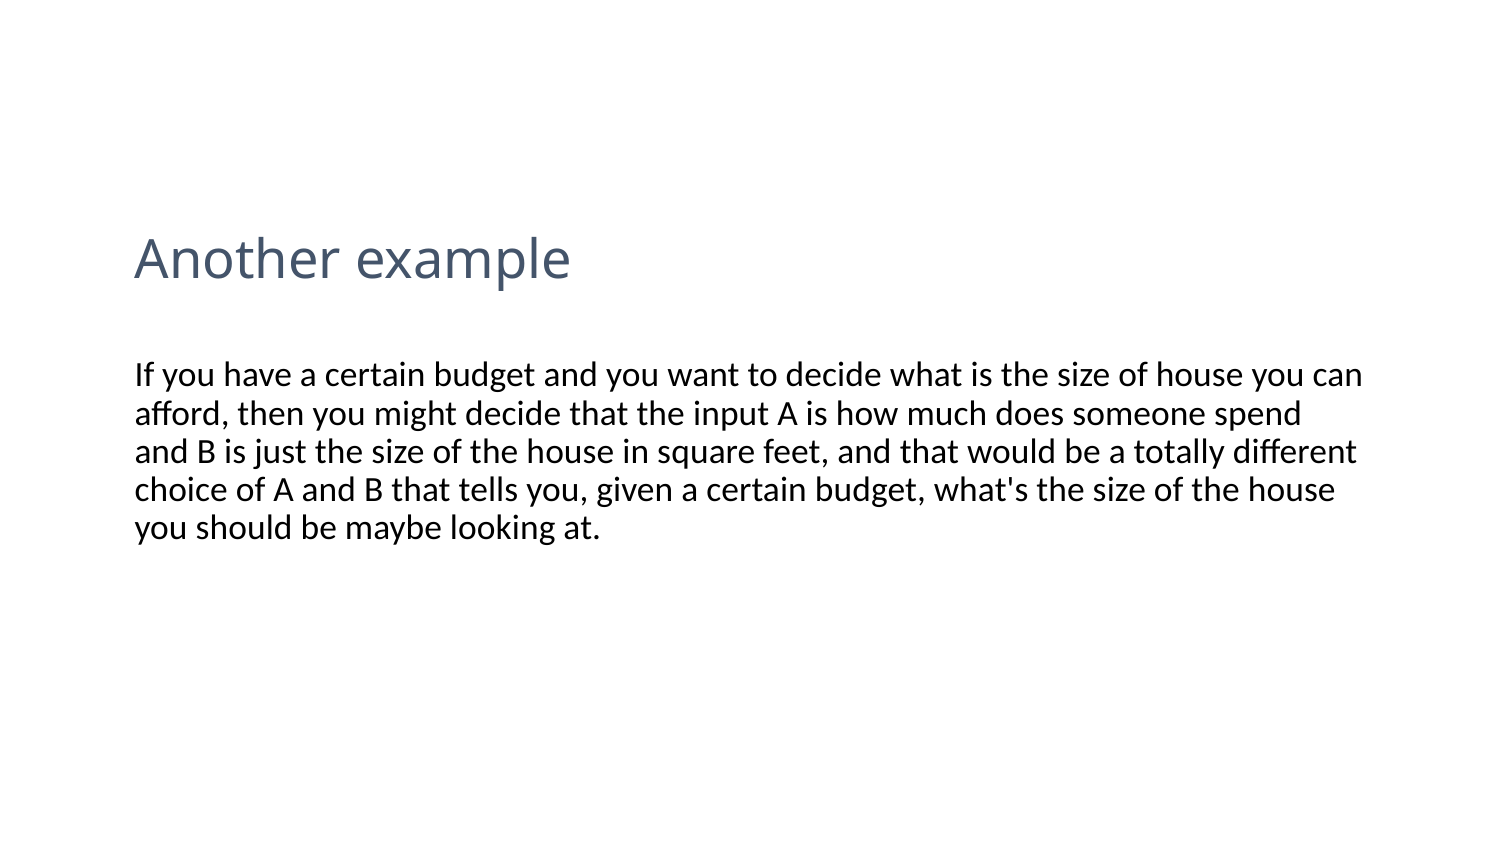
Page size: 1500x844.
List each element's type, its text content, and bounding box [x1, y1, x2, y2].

list If you have a certain budget and you want to decide what is the size of house you can afford, then you might decide that the input A is how much does someone spend and B is just the size of the house in square feet, and that would be a totally different choice of A and B that tells you, given a certain budget, what's the size of the house you should be maybe looking at. [119, 341, 1381, 690]
title Another example [119, 216, 1381, 305]
